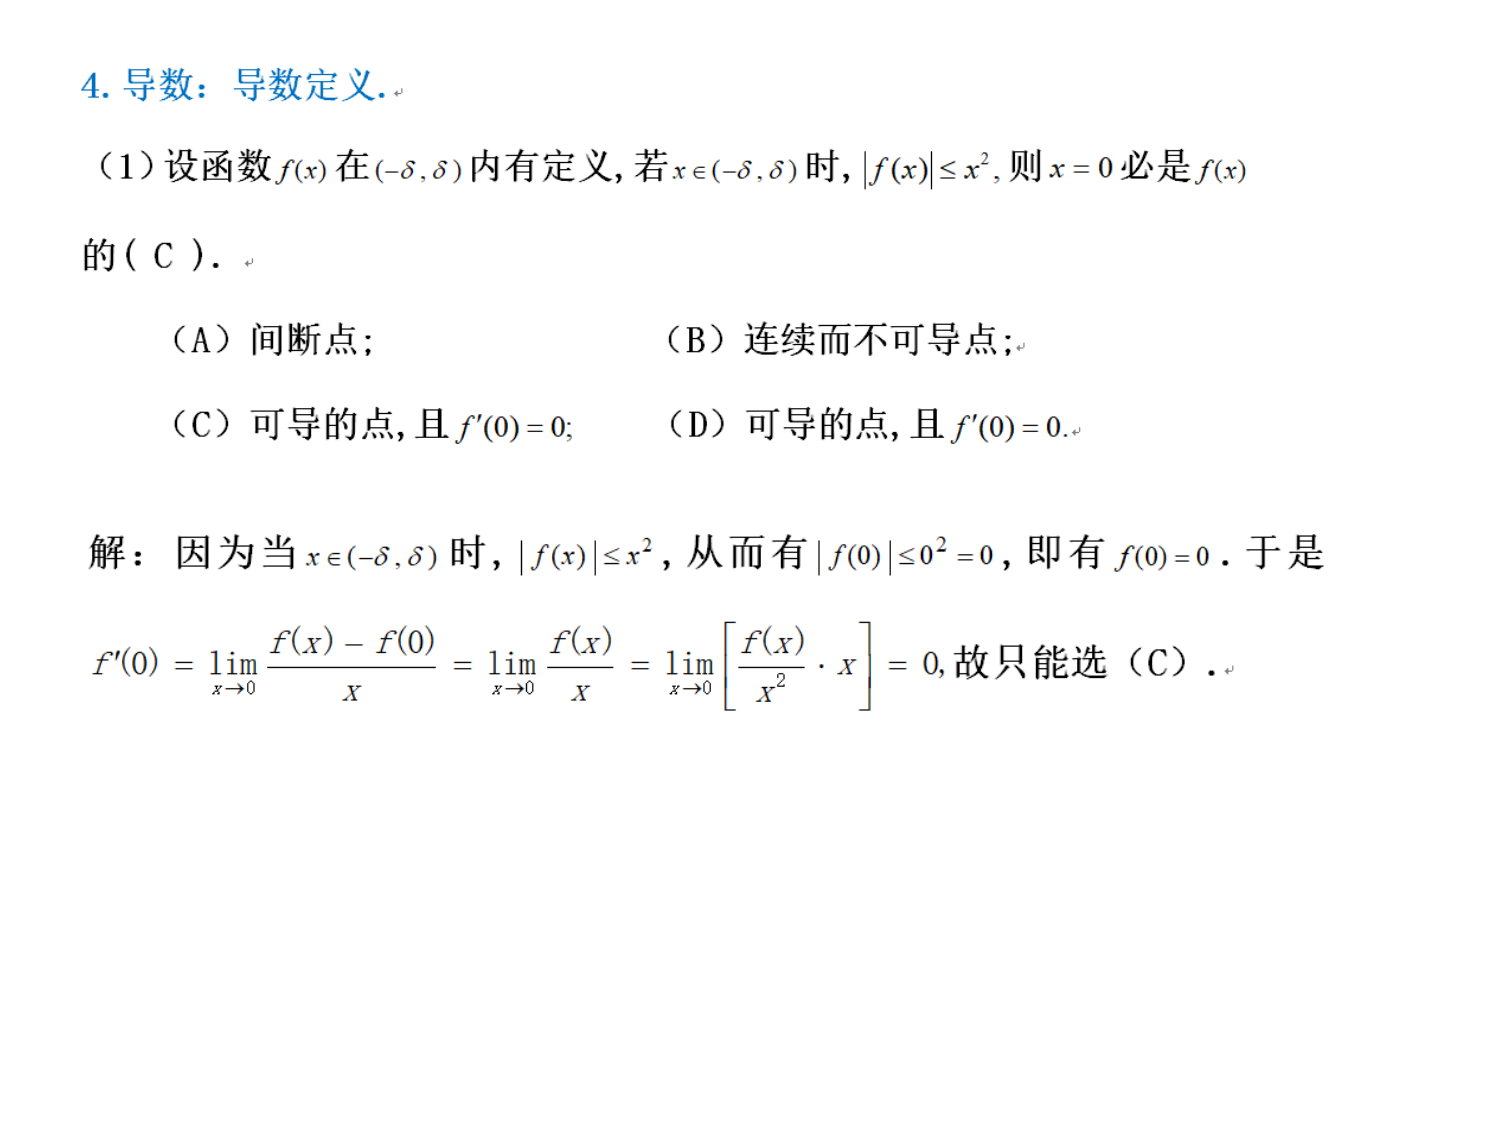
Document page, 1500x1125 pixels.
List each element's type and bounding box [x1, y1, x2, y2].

picture [76, 503, 1336, 718]
picture [40, 30, 1264, 457]
